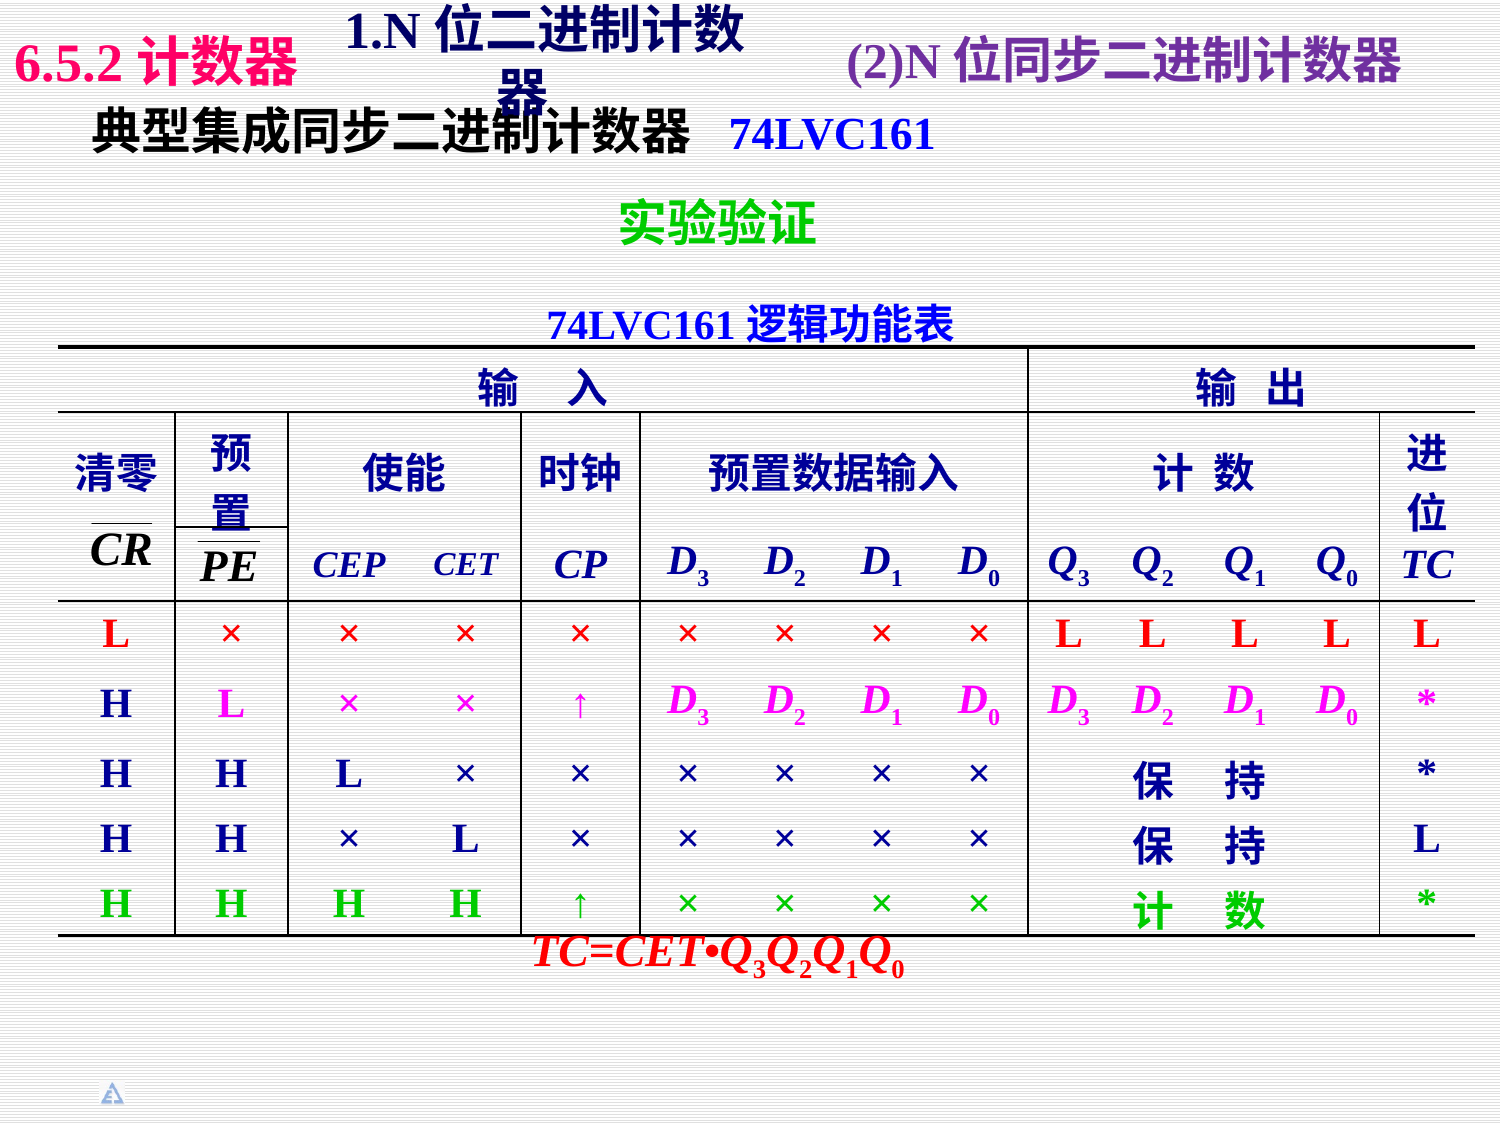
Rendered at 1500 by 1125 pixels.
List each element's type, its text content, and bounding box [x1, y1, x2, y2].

table_cell D1 [833, 666, 930, 740]
table_cell 数 [1196, 871, 1295, 934]
table_cell [1295, 805, 1379, 871]
table_cell × [833, 805, 930, 871]
table_cell 进位 [1380, 413, 1475, 527]
table_cell CET [410, 527, 520, 600]
table_cell L [1295, 602, 1379, 666]
table_cell D3 [1029, 666, 1110, 740]
table_cell L [1029, 602, 1110, 666]
table_cell L [1196, 602, 1295, 666]
table_cell 预置 [176, 413, 287, 526]
table_cell H [58, 740, 174, 805]
table_cell × [289, 805, 410, 871]
table_cell H [58, 666, 174, 740]
table_cell × [641, 805, 737, 871]
table_cell L [410, 805, 520, 871]
table_cell [1029, 805, 1110, 871]
table_cell × [522, 602, 639, 666]
table_cell L [58, 602, 174, 666]
table_cell × [930, 871, 1027, 934]
table_cell 使能 [289, 413, 520, 527]
table_cell [1029, 871, 1110, 934]
table_cell × [833, 740, 930, 805]
table_cell × [176, 602, 287, 666]
table_cell * [1380, 666, 1475, 740]
text_box 典型集成同步二进制计数器 [76, 100, 786, 167]
table_cell × [289, 666, 410, 740]
table_cell H [176, 871, 287, 934]
table_cell D0 [930, 666, 1027, 740]
table_cell D1 [833, 527, 930, 600]
table_cell × [833, 871, 930, 913]
table_cell D0 [930, 527, 1027, 600]
table_cell H [176, 805, 287, 871]
table_cell × [522, 740, 639, 805]
table_cell L [1380, 602, 1475, 666]
text_box 74LVC161 [786, 96, 969, 167]
table_cell H [58, 871, 174, 934]
text_box 6.5.2计数器 [0, 20, 259, 100]
table_cell 保 [1110, 805, 1196, 871]
table_cell × [641, 602, 737, 666]
table_cell [1295, 740, 1379, 805]
table_cell CP [522, 527, 639, 600]
table_cell D2 [737, 527, 833, 600]
table_cell Q1 [1196, 527, 1295, 600]
table_cell H [58, 805, 174, 871]
text_box 74LVC161逻辑功能表 [526, 290, 975, 345]
table_cell H [410, 871, 520, 934]
text_box TC=CET•Q3Q2Q1Q0 [485, 913, 950, 991]
table_cell [1295, 871, 1379, 934]
table_cell × [289, 602, 410, 666]
table_cell 持 [1196, 805, 1295, 871]
text_box 1.N位二进制计数器 [259, 0, 786, 129]
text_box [193, 536, 265, 586]
table_cell D2 [737, 666, 833, 740]
table_cell × [641, 740, 737, 805]
table_cell 计 数 [1029, 413, 1379, 527]
table_cell Q0 [1295, 527, 1379, 600]
table_cell D2 [1110, 666, 1196, 740]
table_cell * [1380, 871, 1475, 934]
table_cell CEP [289, 527, 410, 600]
table_cell × [737, 871, 833, 913]
table_cell L [289, 740, 410, 805]
table_cell D1 [1196, 666, 1295, 740]
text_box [87, 517, 159, 573]
table_cell * [1380, 740, 1475, 805]
text_box (2)N位同步二进制计数器 [786, 20, 1419, 96]
table_cell 预置数据输入 [641, 413, 1027, 527]
table_cell × [930, 805, 1027, 871]
table_header 输 出 [1029, 349, 1475, 411]
table_cell × [737, 602, 833, 666]
table_cell L [176, 666, 287, 740]
table_cell [58, 527, 174, 600]
table_cell ↑ [522, 666, 639, 740]
table_header 输 入 [58, 349, 1027, 411]
table_cell × [641, 871, 737, 913]
table_cell × [930, 740, 1027, 805]
table_cell ↑ [522, 871, 639, 913]
table_cell [1029, 740, 1110, 805]
table_cell H [176, 740, 287, 805]
table_cell × [930, 602, 1027, 666]
table_cell × [737, 805, 833, 871]
table_cell [176, 528, 287, 600]
table_cell 计 [1110, 871, 1196, 934]
table_cell 清零 [58, 413, 174, 527]
text_box 实验验证 [602, 184, 833, 259]
table_cell × [833, 602, 930, 666]
table_cell Q3 [1029, 527, 1110, 600]
table_cell × [522, 805, 639, 871]
table_cell H [289, 871, 410, 934]
table_cell Q2 [1110, 527, 1196, 600]
table_cell × [410, 740, 520, 805]
table_cell D3 [641, 527, 737, 600]
picture [99, 1080, 125, 1105]
table_cell L [1110, 602, 1196, 666]
table_cell 时钟 [522, 413, 639, 527]
table_cell 持 [1196, 740, 1295, 805]
table_cell L [1380, 805, 1475, 871]
table_cell 保 [1110, 740, 1196, 805]
table_cell × [410, 602, 520, 666]
table_cell D3 [641, 666, 737, 740]
table_cell TC [1380, 527, 1475, 600]
table_cell × [410, 666, 520, 740]
table_cell × [737, 740, 833, 805]
table_cell D0 [1295, 666, 1379, 740]
